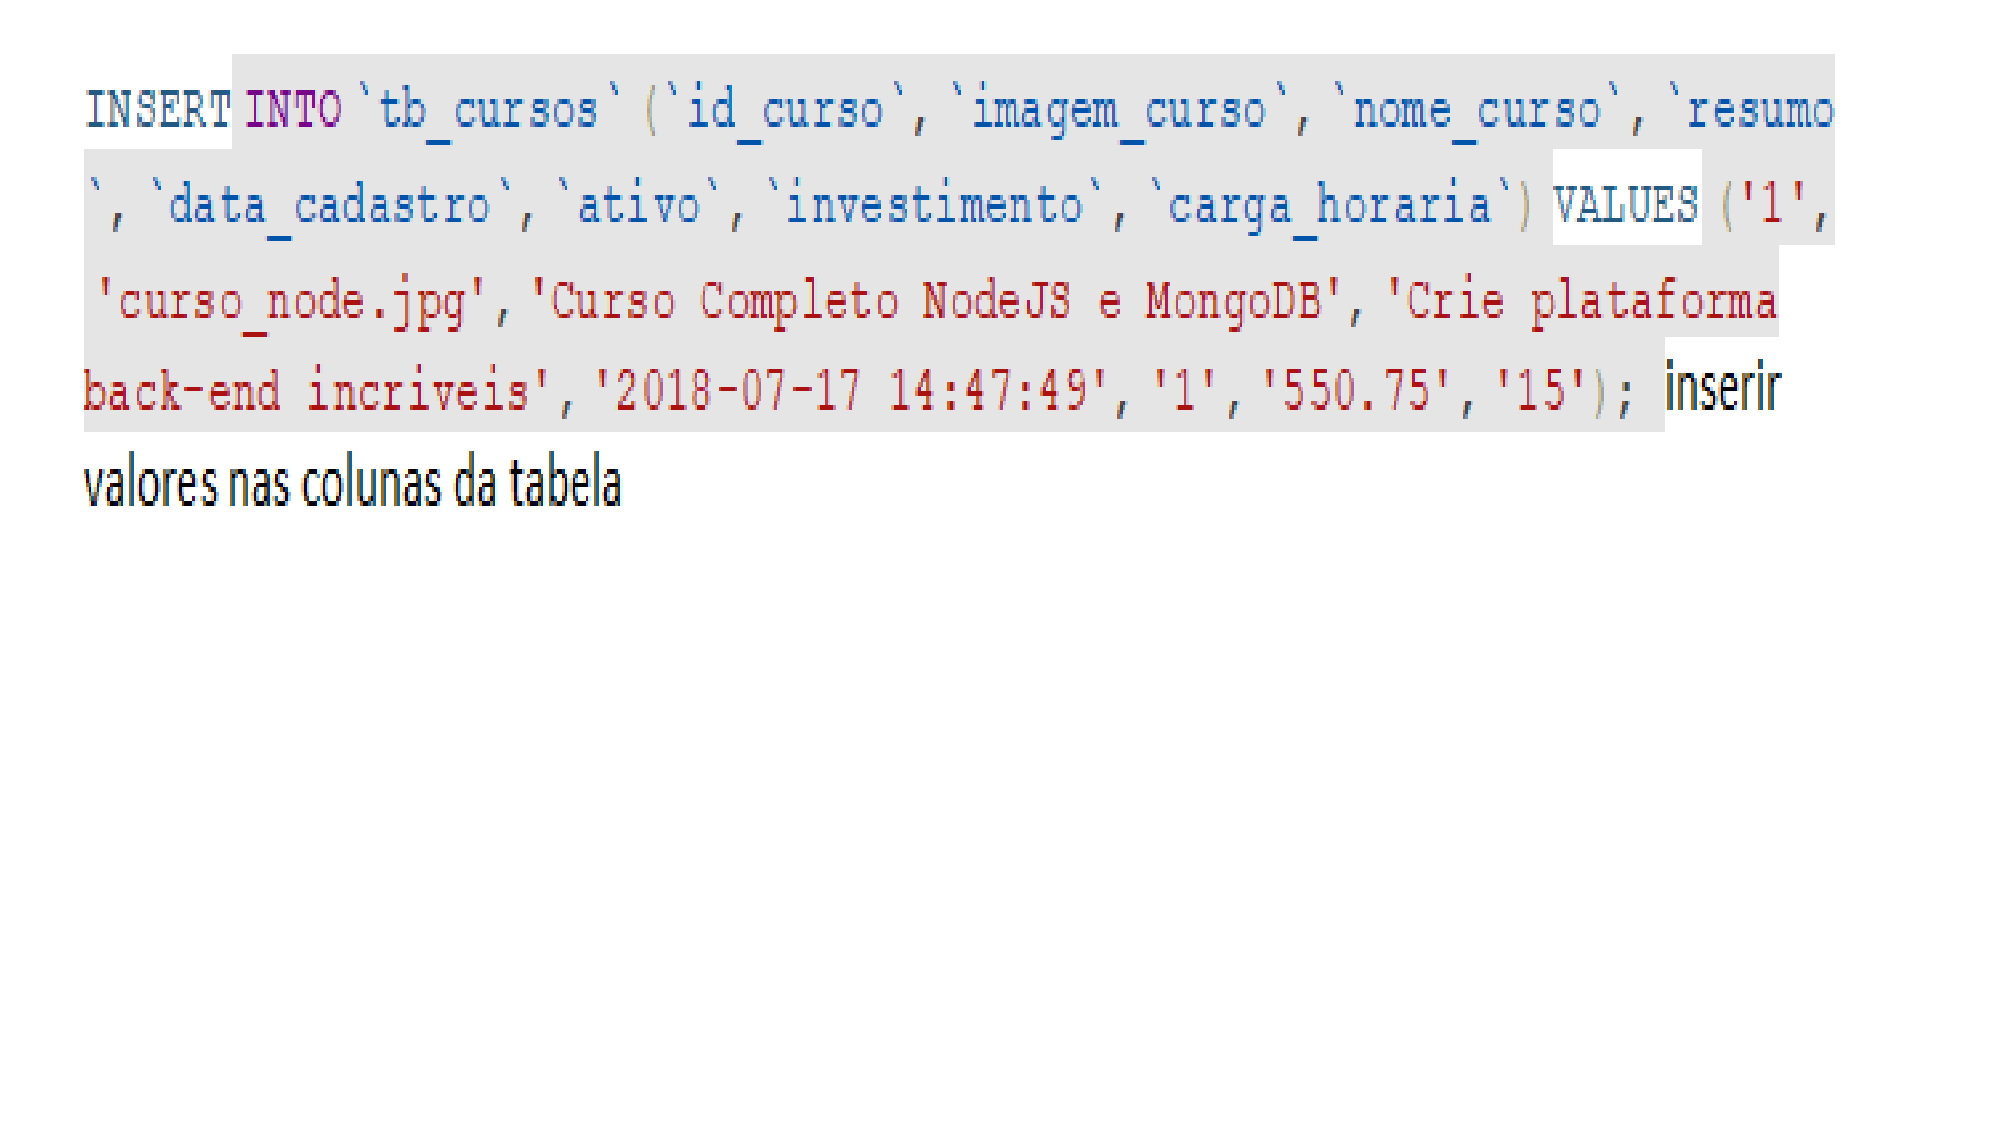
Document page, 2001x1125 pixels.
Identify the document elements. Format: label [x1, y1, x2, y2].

picture [84, 54, 1846, 1095]
